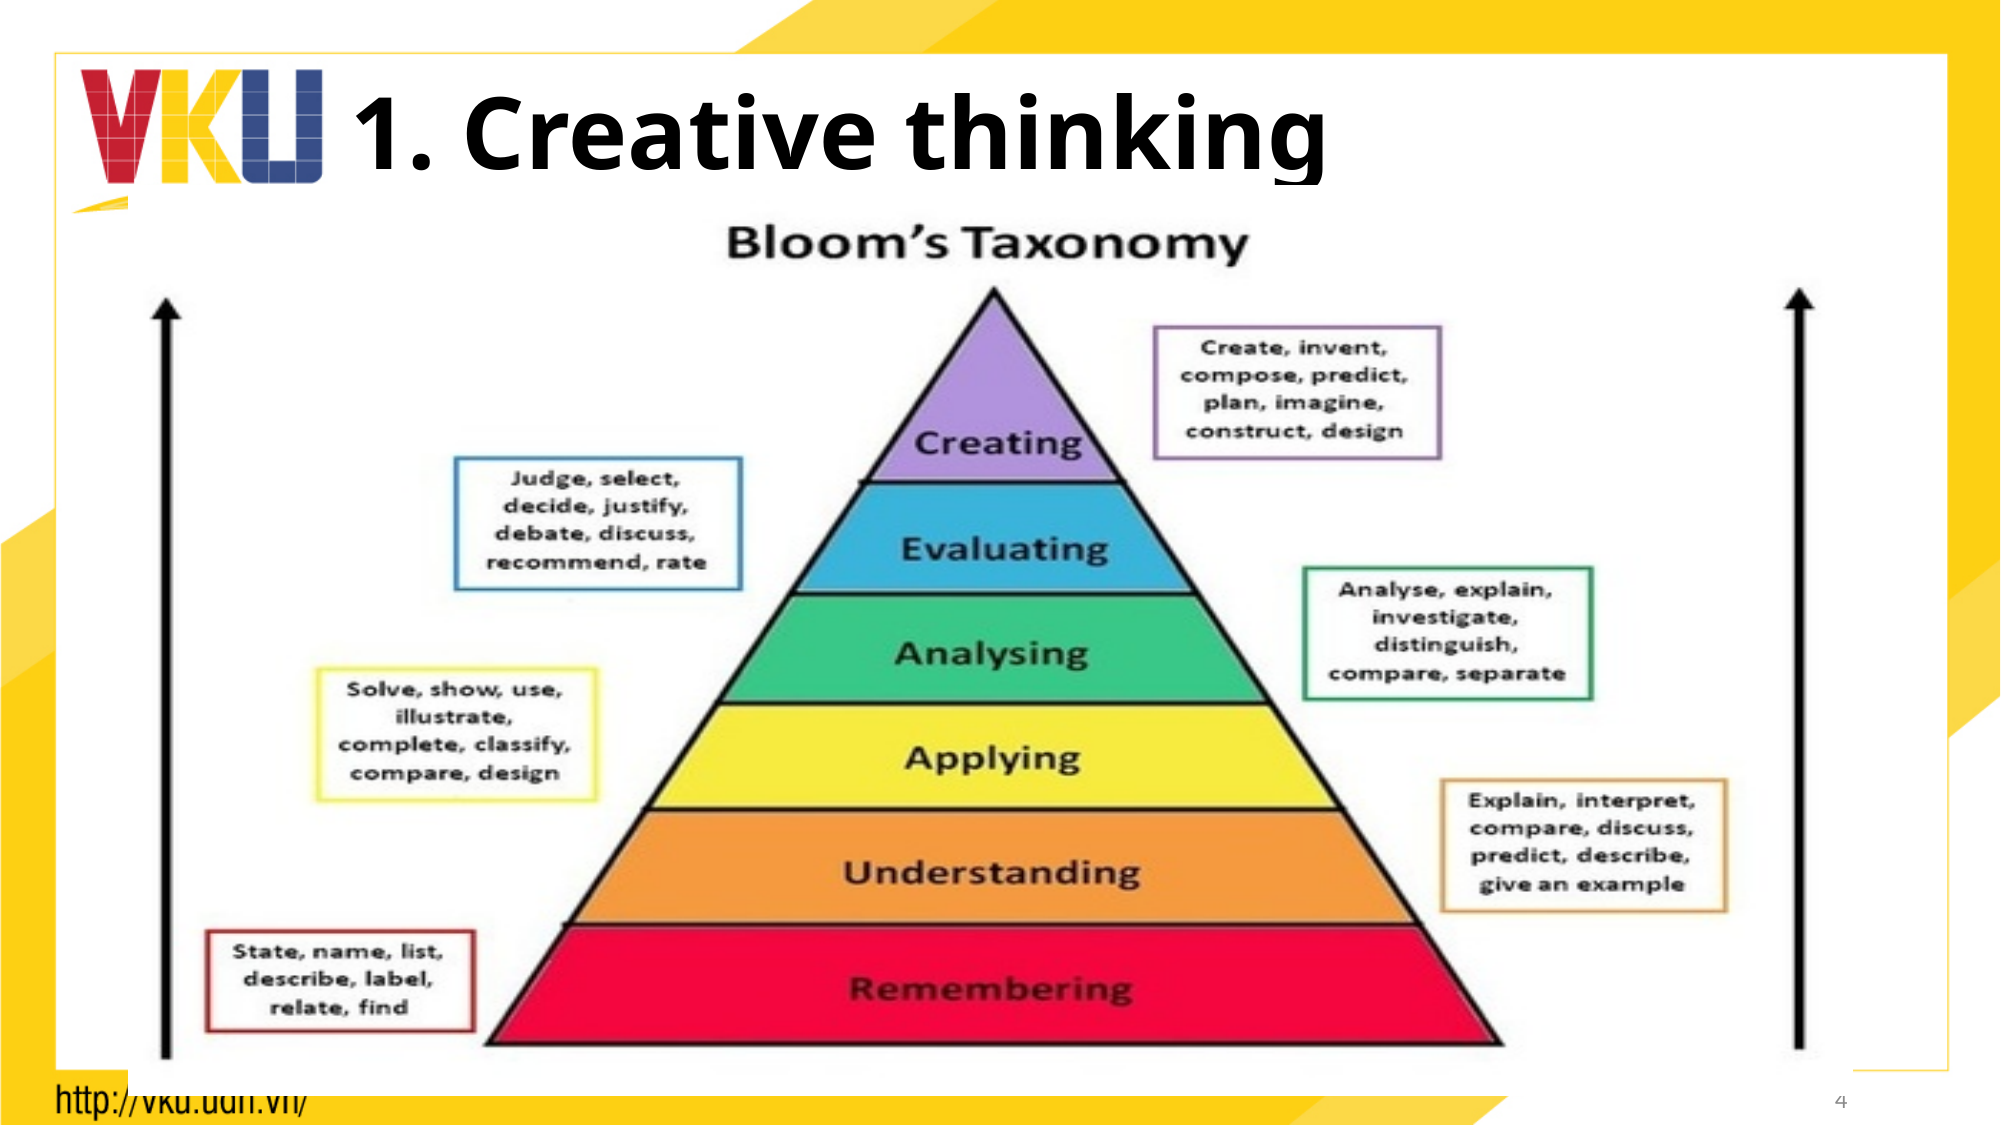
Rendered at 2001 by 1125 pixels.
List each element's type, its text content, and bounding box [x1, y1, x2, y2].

title 1. Creative thinking [335, 59, 1863, 216]
slide_number 4 [1412, 1071, 1863, 1125]
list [128, 185, 1853, 1096]
picture [0, 0, 2001, 1125]
